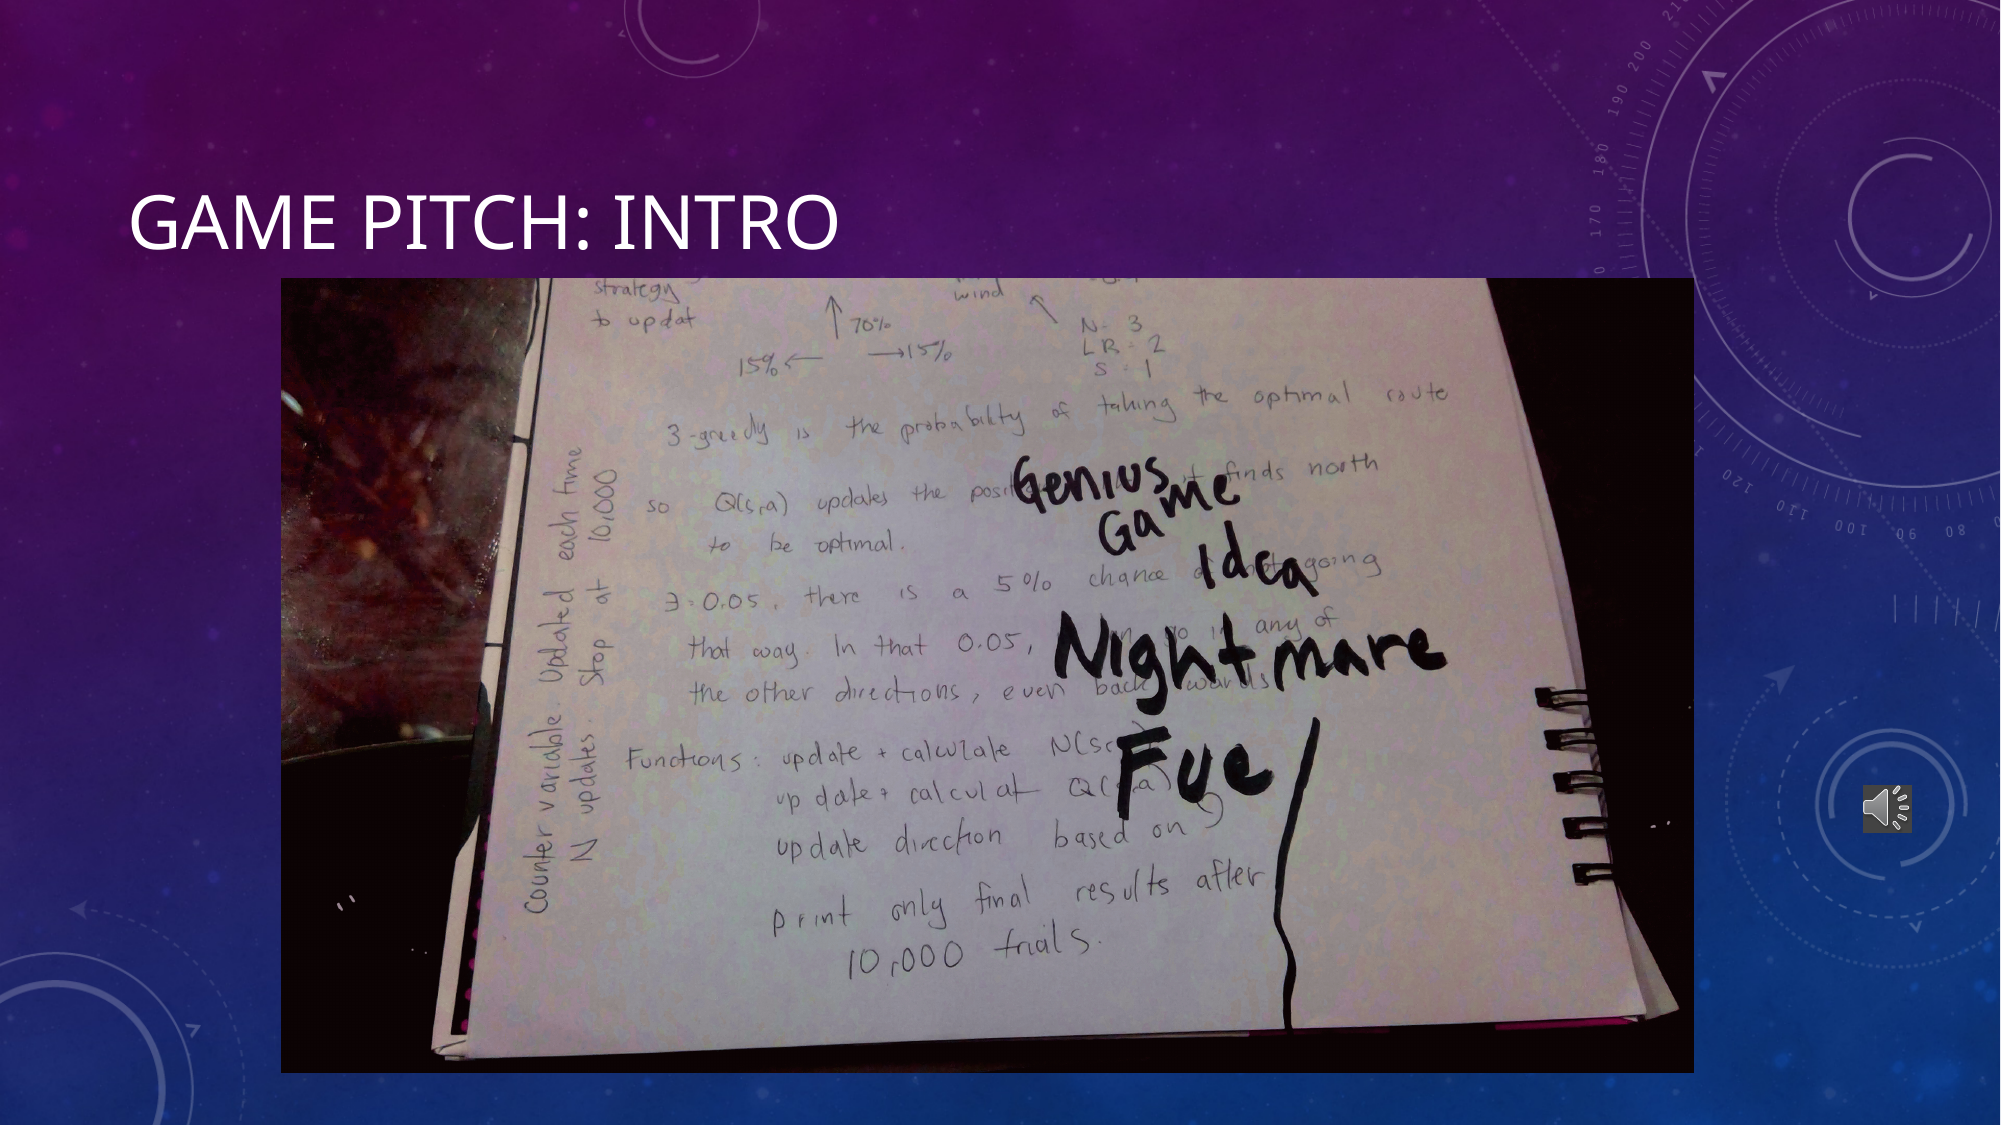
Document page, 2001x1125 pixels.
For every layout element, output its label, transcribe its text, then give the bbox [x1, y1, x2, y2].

title Game pitch: Intro [112, 99, 1775, 339]
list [281, 278, 1694, 1073]
picture [0, 0, 2001, 1125]
